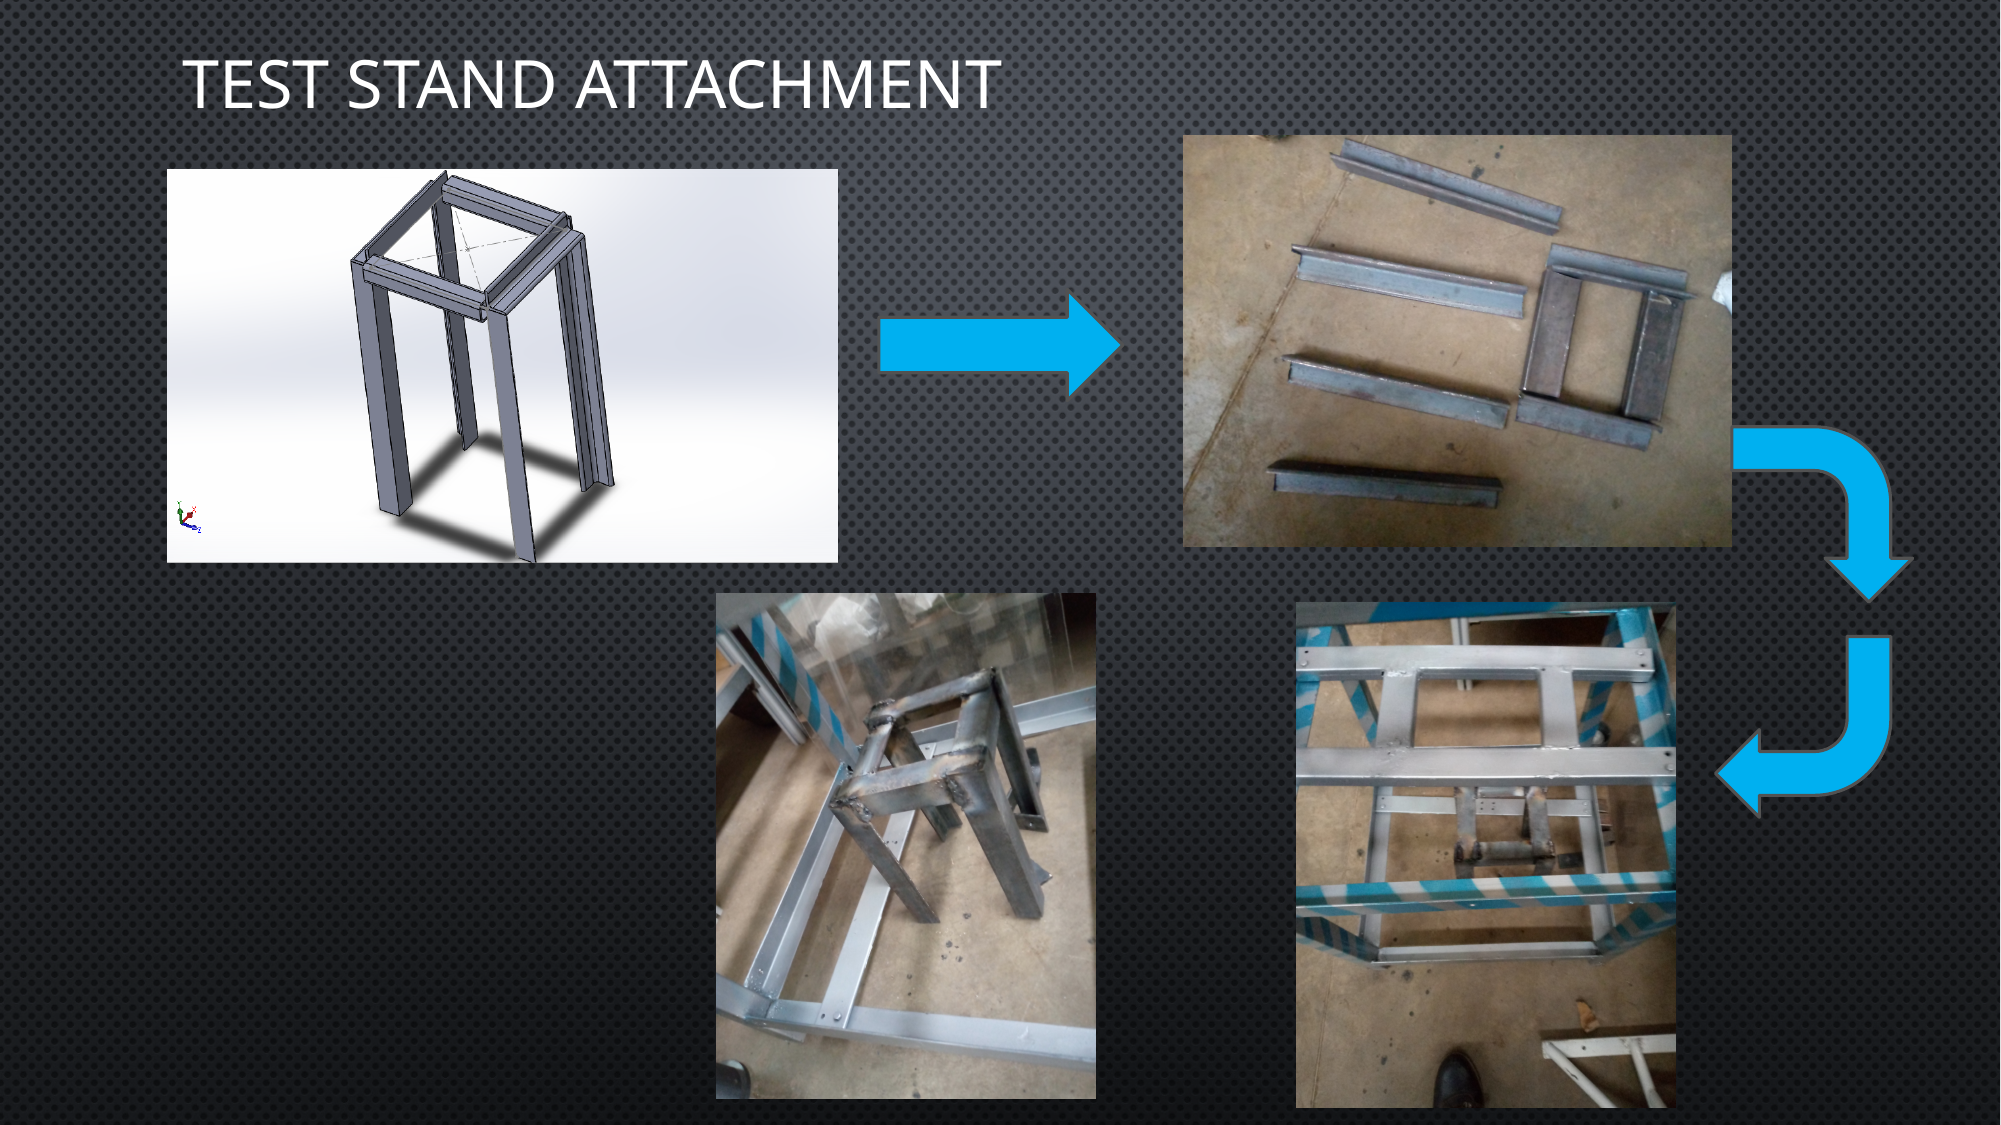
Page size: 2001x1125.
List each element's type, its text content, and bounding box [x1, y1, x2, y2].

text_box [877, 287, 1125, 403]
text_box [1733, 425, 1915, 604]
picture [716, 593, 1096, 1100]
picture [1439, 601, 1460, 607]
picture [1405, 601, 1415, 606]
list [166, 169, 839, 563]
picture [1296, 601, 1677, 1108]
text_box [1714, 634, 1893, 819]
title TEST STAND ATTACHMENT [167, 26, 1792, 138]
picture [1182, 135, 1733, 548]
